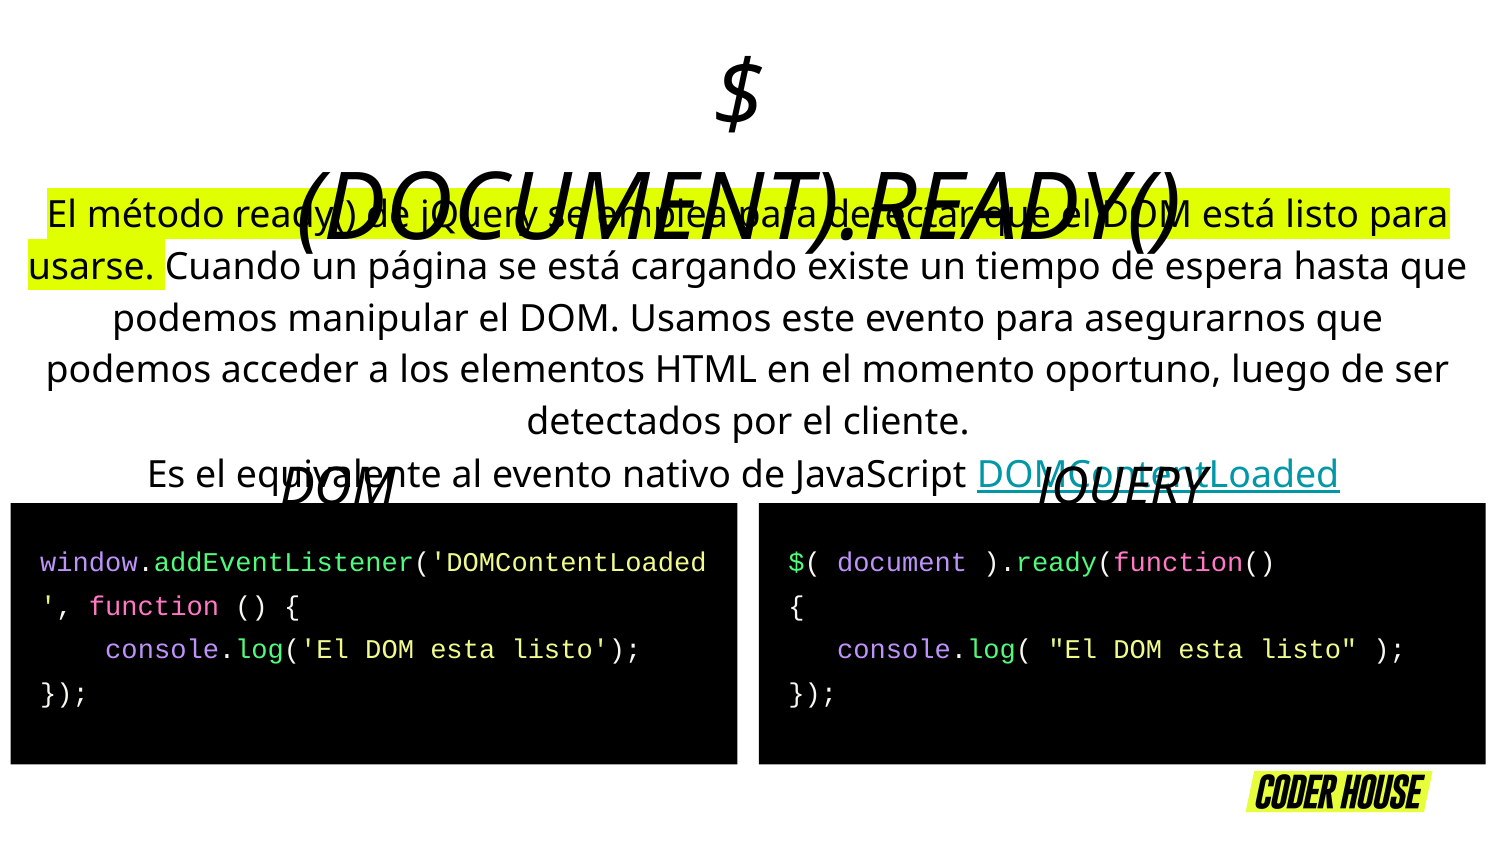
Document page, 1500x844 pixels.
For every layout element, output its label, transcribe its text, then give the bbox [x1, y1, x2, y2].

text_box JQUERY [918, 437, 1327, 504]
text_box $(DOCUMENT).READY() [274, 18, 1204, 181]
text_box $( document ).ready(function() { console.log( "El DOM esta listo" ); }); [758, 503, 1486, 765]
picture [1241, 764, 1437, 819]
text_box DOM [134, 437, 543, 504]
text_box El método ready() de jQuery se emplea para detectar que el DOM está listo para usarse. Cuando un página se está cargando existe un tiempo de espera hasta que podemos manipular el DOM. Usamos este evento para asegurarnos que podemos acceder a los elementos HTML en el momento oportuno, luego de ser detectados por el cliente. Es el equivalente al evento nativo de JavaScript DOMContentLoaded [10, 168, 1486, 360]
text_box window.addEventListener('DOMContentLoaded', function () { console.log('El DOM esta listo'); }); [10, 503, 738, 765]
